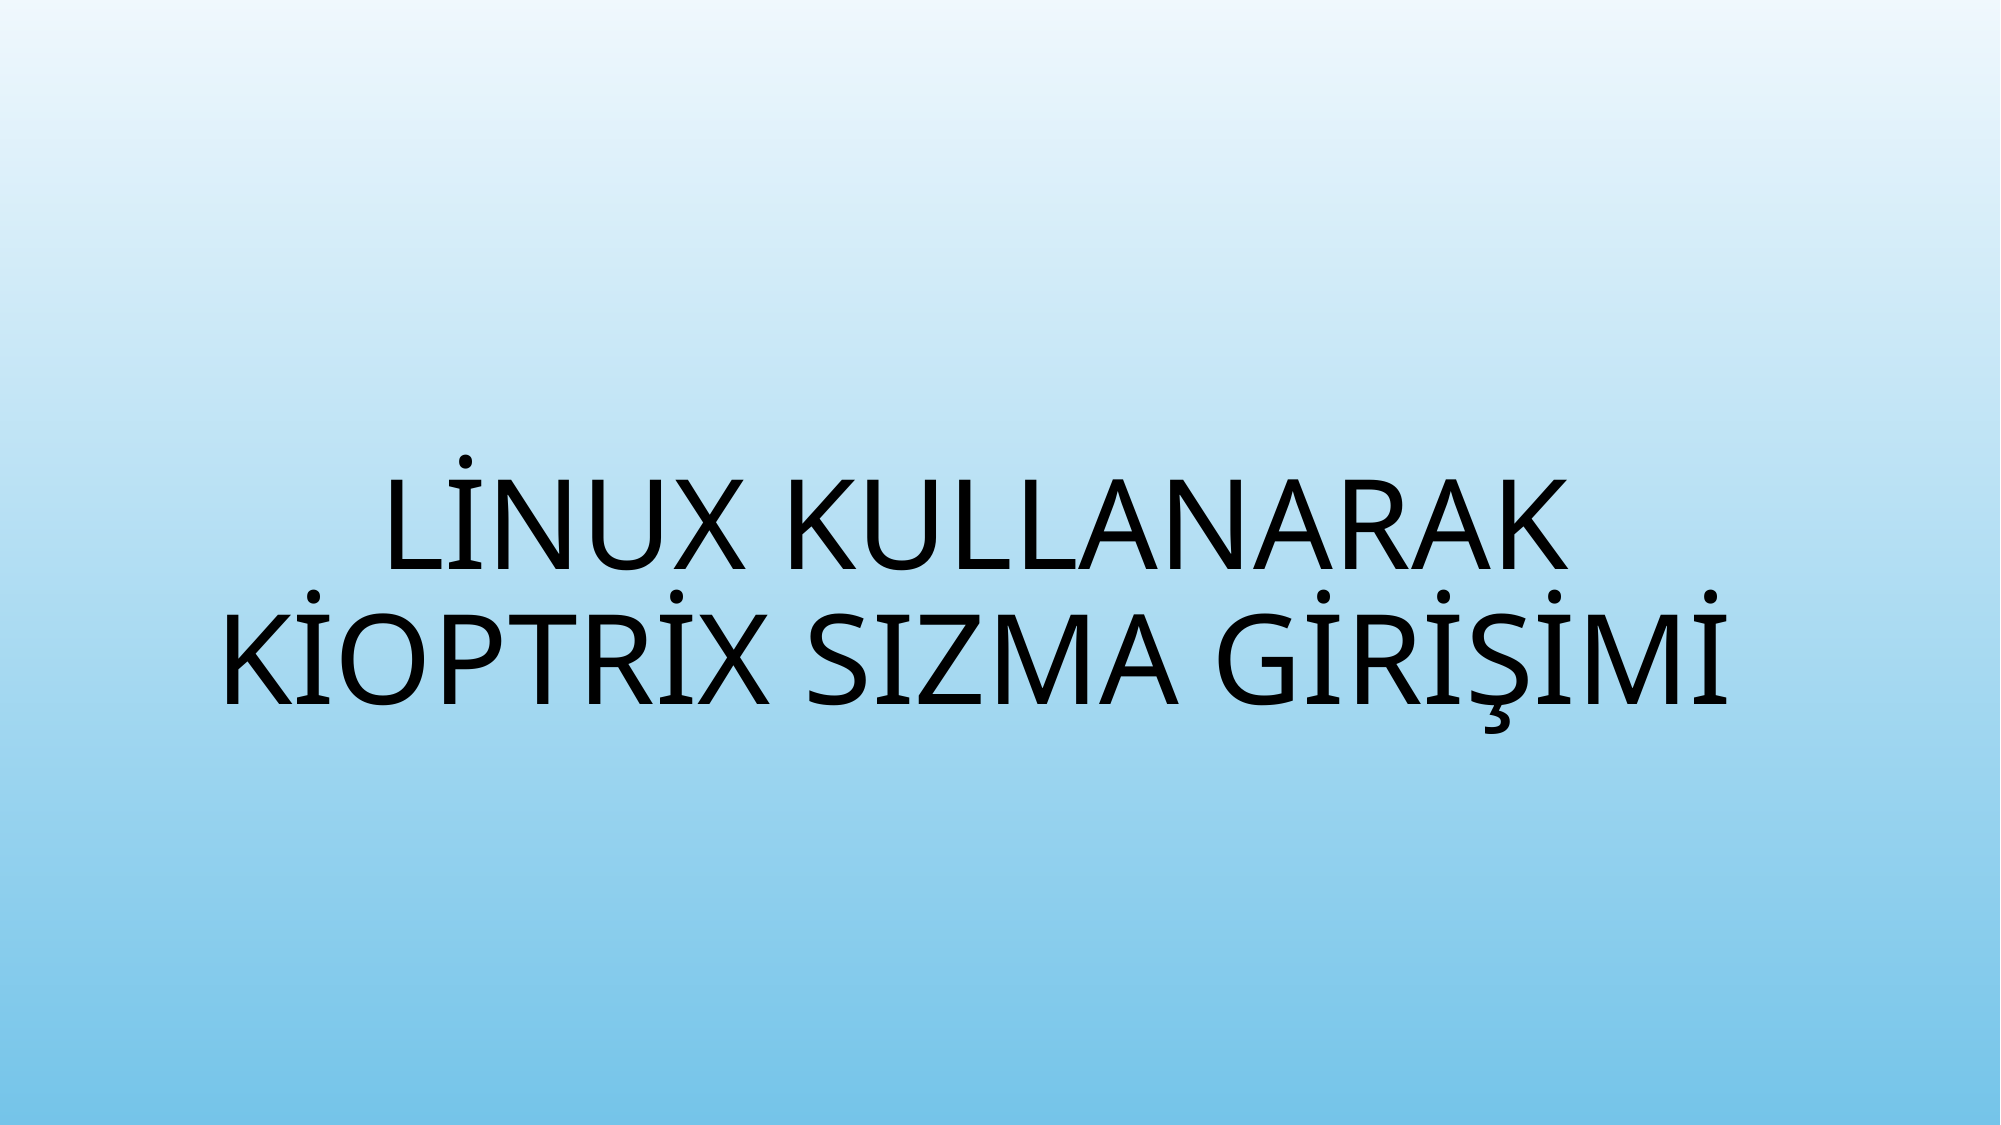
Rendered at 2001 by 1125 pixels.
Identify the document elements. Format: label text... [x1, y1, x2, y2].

title LİNUX KULLANARAK KİOPTRİX SIZMA GİRİŞİMİ [198, 184, 1750, 739]
